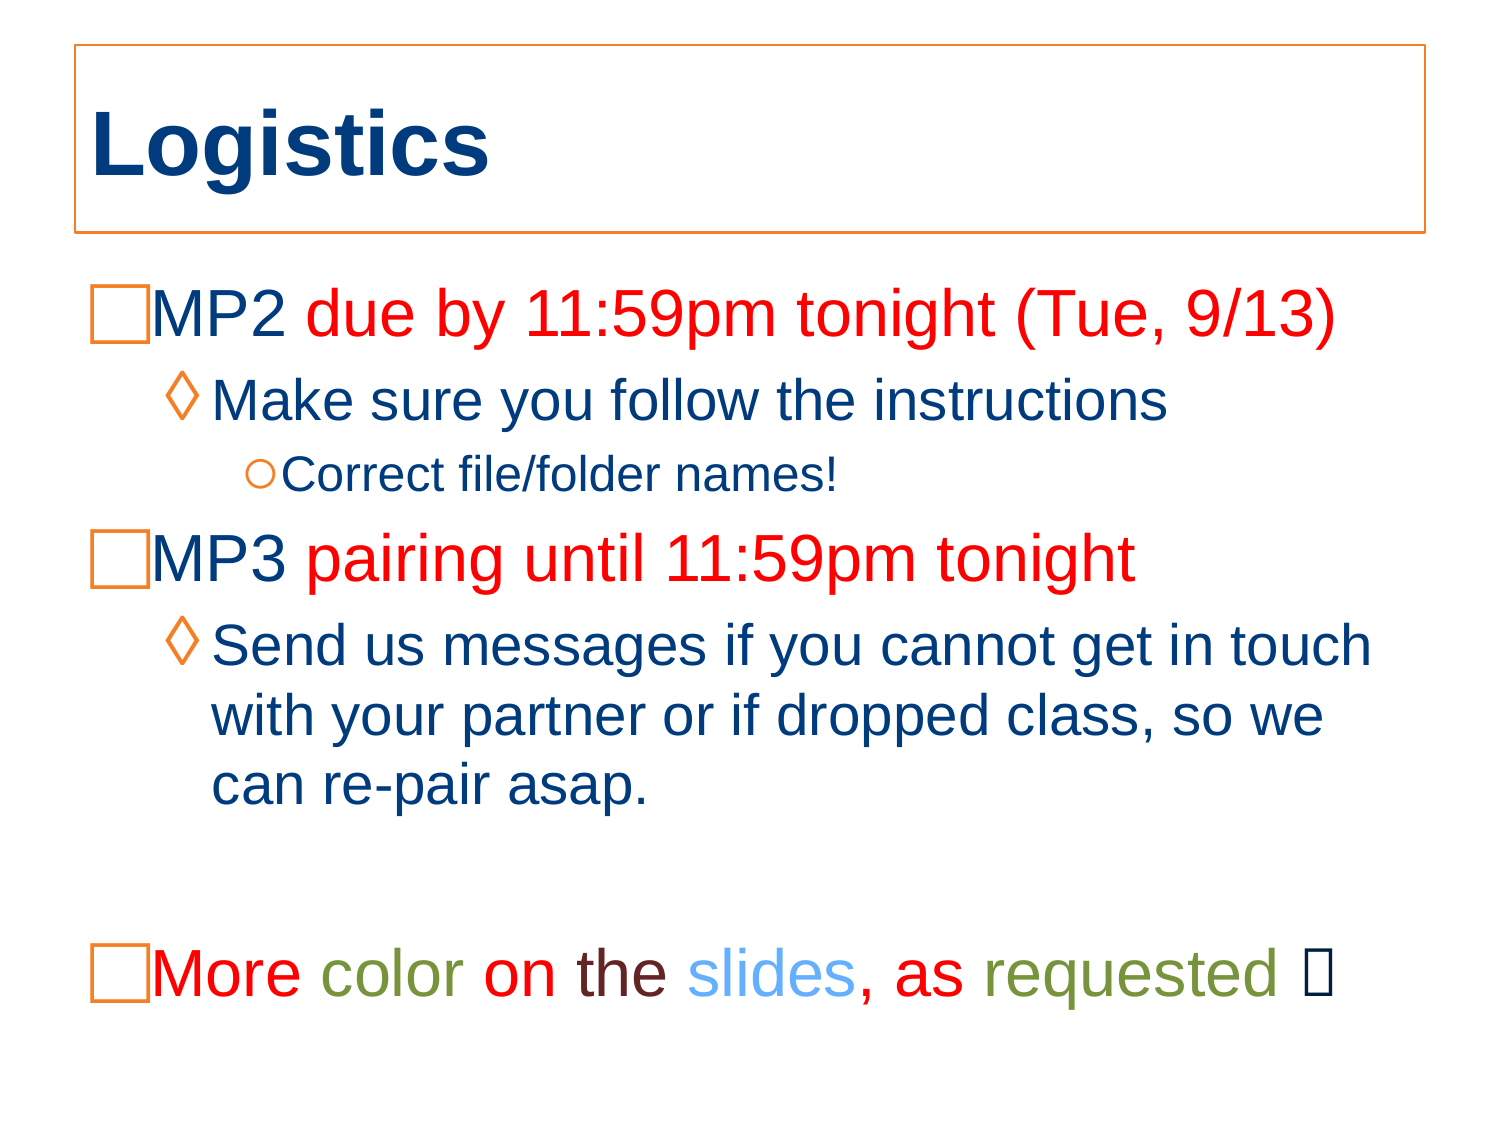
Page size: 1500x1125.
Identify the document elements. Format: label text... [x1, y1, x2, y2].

title Logistics [74, 44, 1426, 234]
list MP2 due by 11:59pm tonight (Tue, 9/13) Make sure you follow the instructions Correct file/folder names! MP3 pairing until 11:59pm tonight Send us messages if you cannot get in touch with your partner or if dropped class, so we can re-pair asap. More color on the slides, as requested  [75, 262, 1425, 1038]
